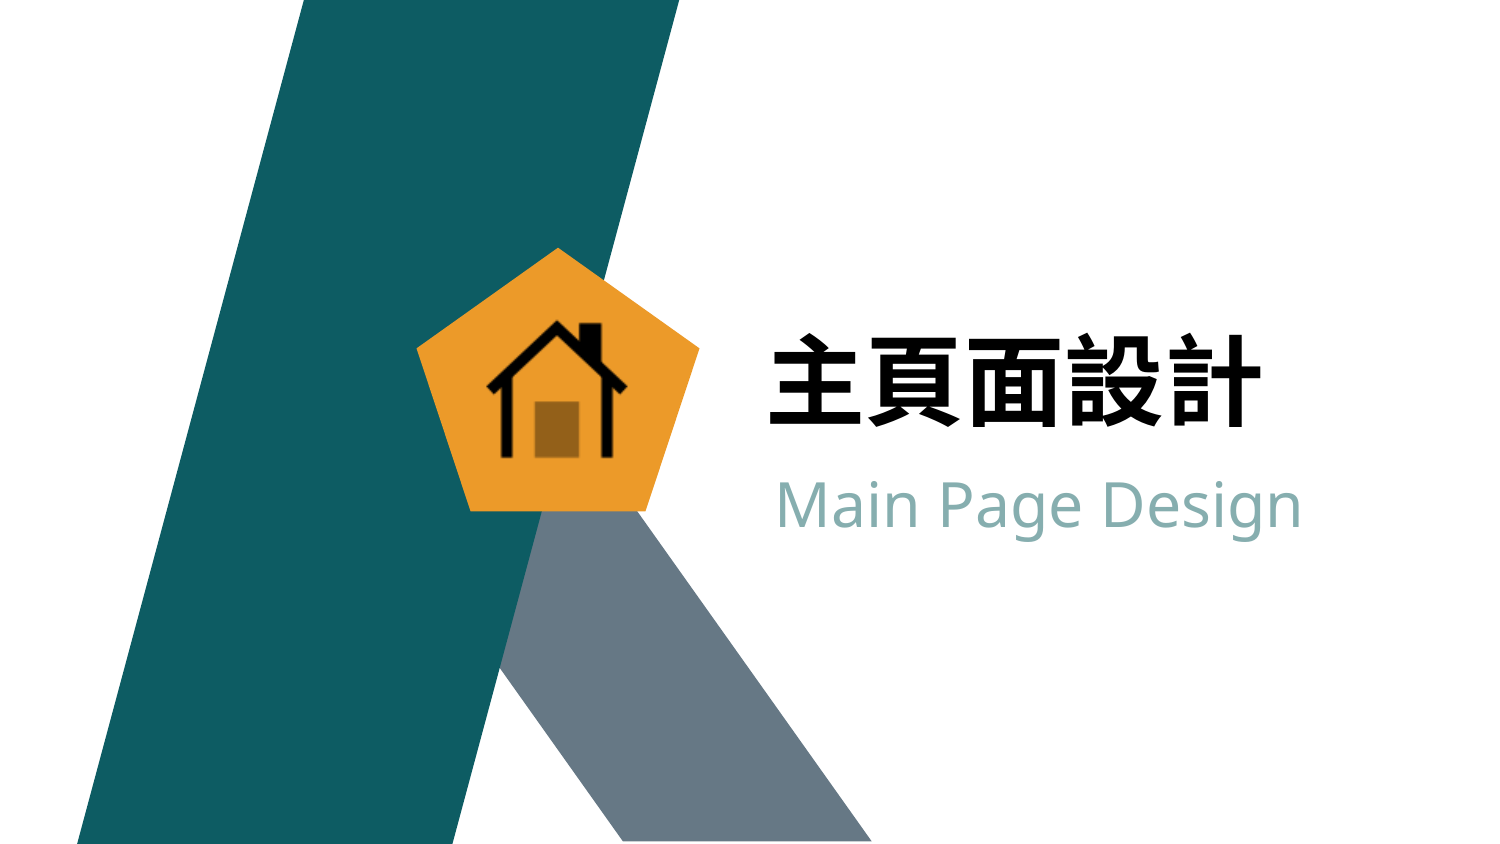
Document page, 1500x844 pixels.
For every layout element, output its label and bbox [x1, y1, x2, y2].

text_box [749, 303, 1487, 556]
text_box [77, 0, 680, 844]
text_box [500, 520, 872, 842]
text_box [416, 247, 700, 512]
